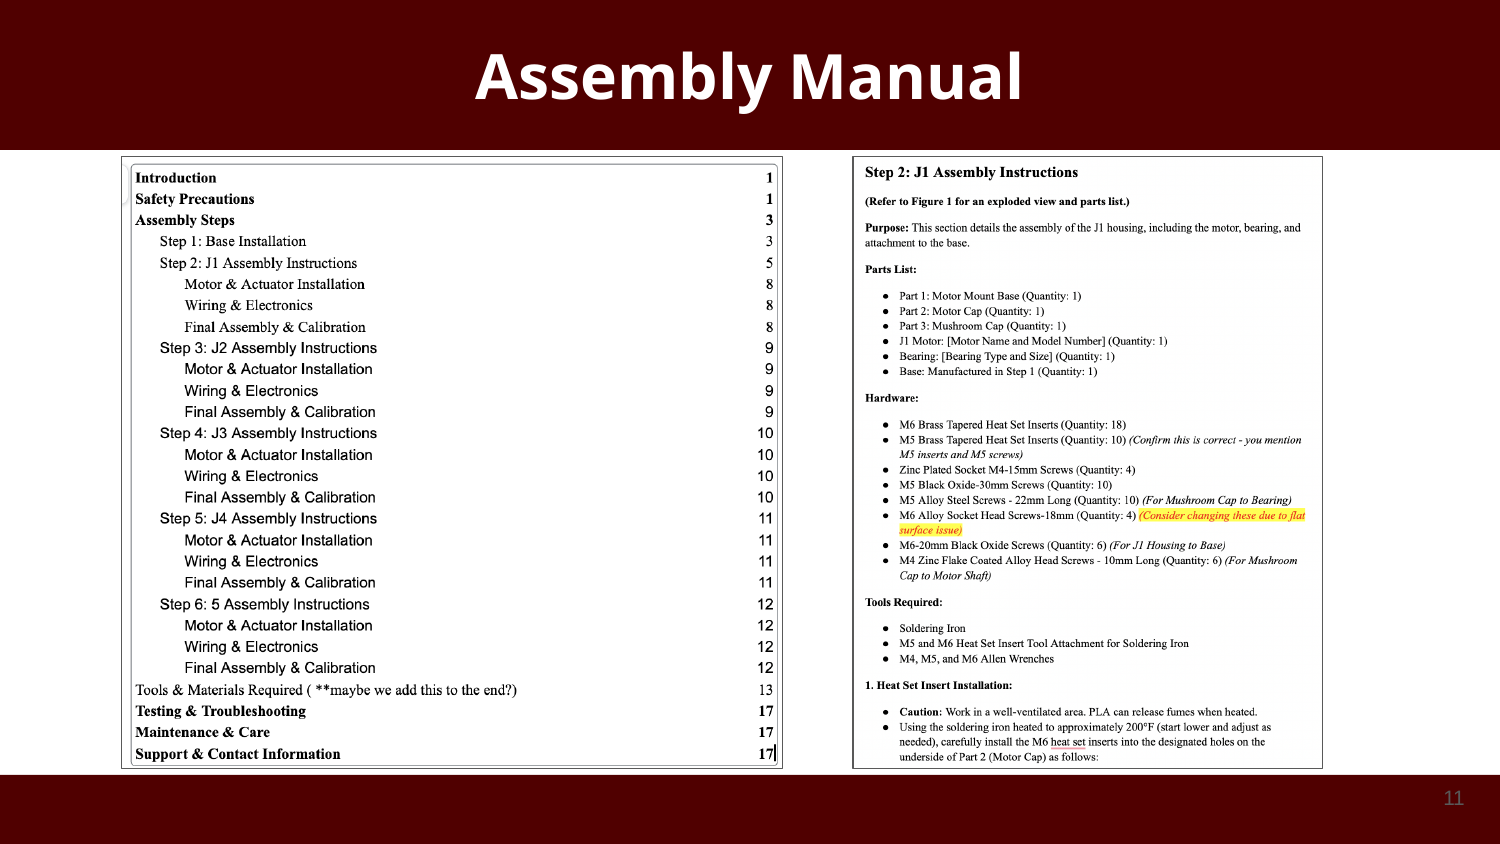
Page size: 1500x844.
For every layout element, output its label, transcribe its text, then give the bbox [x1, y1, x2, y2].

slide_number ‹#› [1389, 764, 1480, 830]
picture [122, 156, 783, 768]
title [0, 774, 1500, 844]
picture [853, 156, 1322, 768]
title Assembly Manual [0, 0, 1500, 150]
